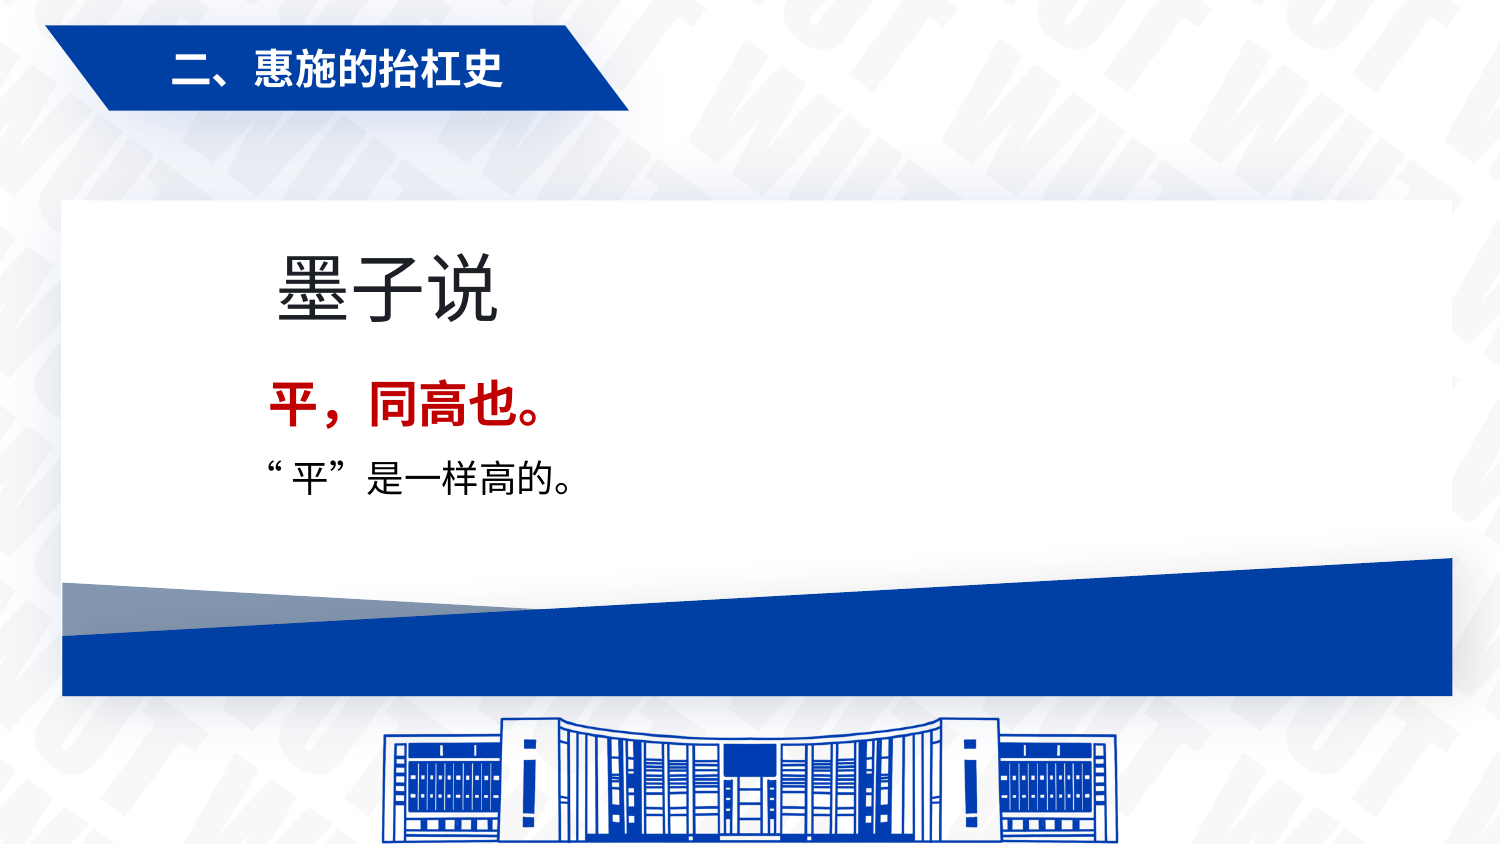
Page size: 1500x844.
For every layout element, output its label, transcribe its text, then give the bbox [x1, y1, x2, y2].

picture [0, 0, 1500, 844]
text_box 二、惠施的抬杠史 [44, 24, 630, 112]
text_box 平，同高也。 “平”是一样高的。 [59, 335, 778, 508]
text_box 墨子说 [208, 196, 567, 332]
text_box [61, 200, 1452, 635]
text_box [61, 557, 1454, 698]
text_box [62, 582, 446, 635]
